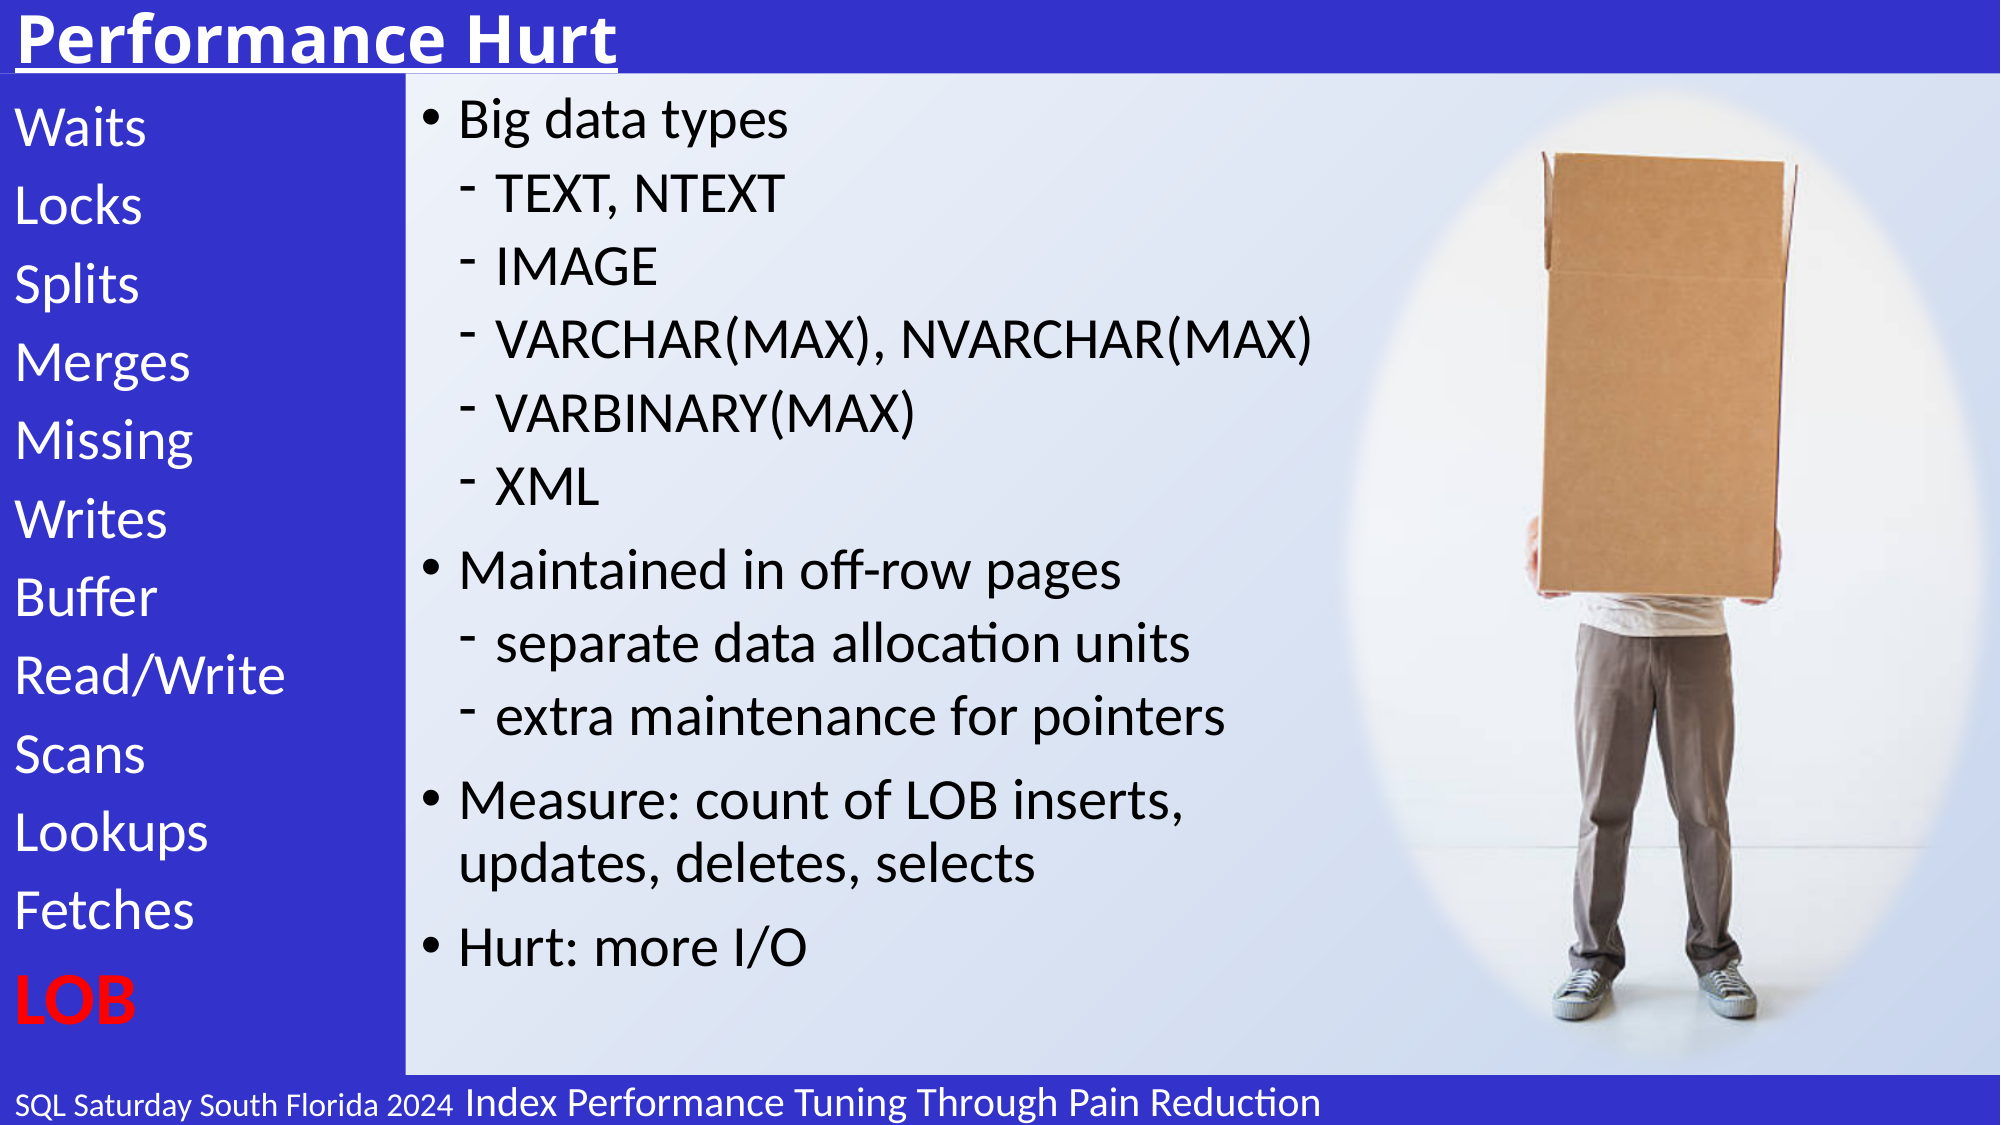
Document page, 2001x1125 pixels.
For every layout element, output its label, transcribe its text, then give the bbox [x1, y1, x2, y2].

title Performance Hurt [0, 0, 2000, 73]
list Big data types TEXT, NTEXT IMAGE VARCHAR(MAX), NVARCHAR(MAX) VARBINARY(MAX) XML Maintained in off-row pages separate data allocation units extra maintenance for pointers Measure: count of LOB inserts, updates, deletes, selects Hurt: more I/O [406, 73, 1329, 1077]
picture [1329, 73, 2000, 1077]
list Waits Locks Splits Merges Missing Writes Buffer Read/Write Scans Lookups Fetches LOB [0, 73, 406, 1075]
